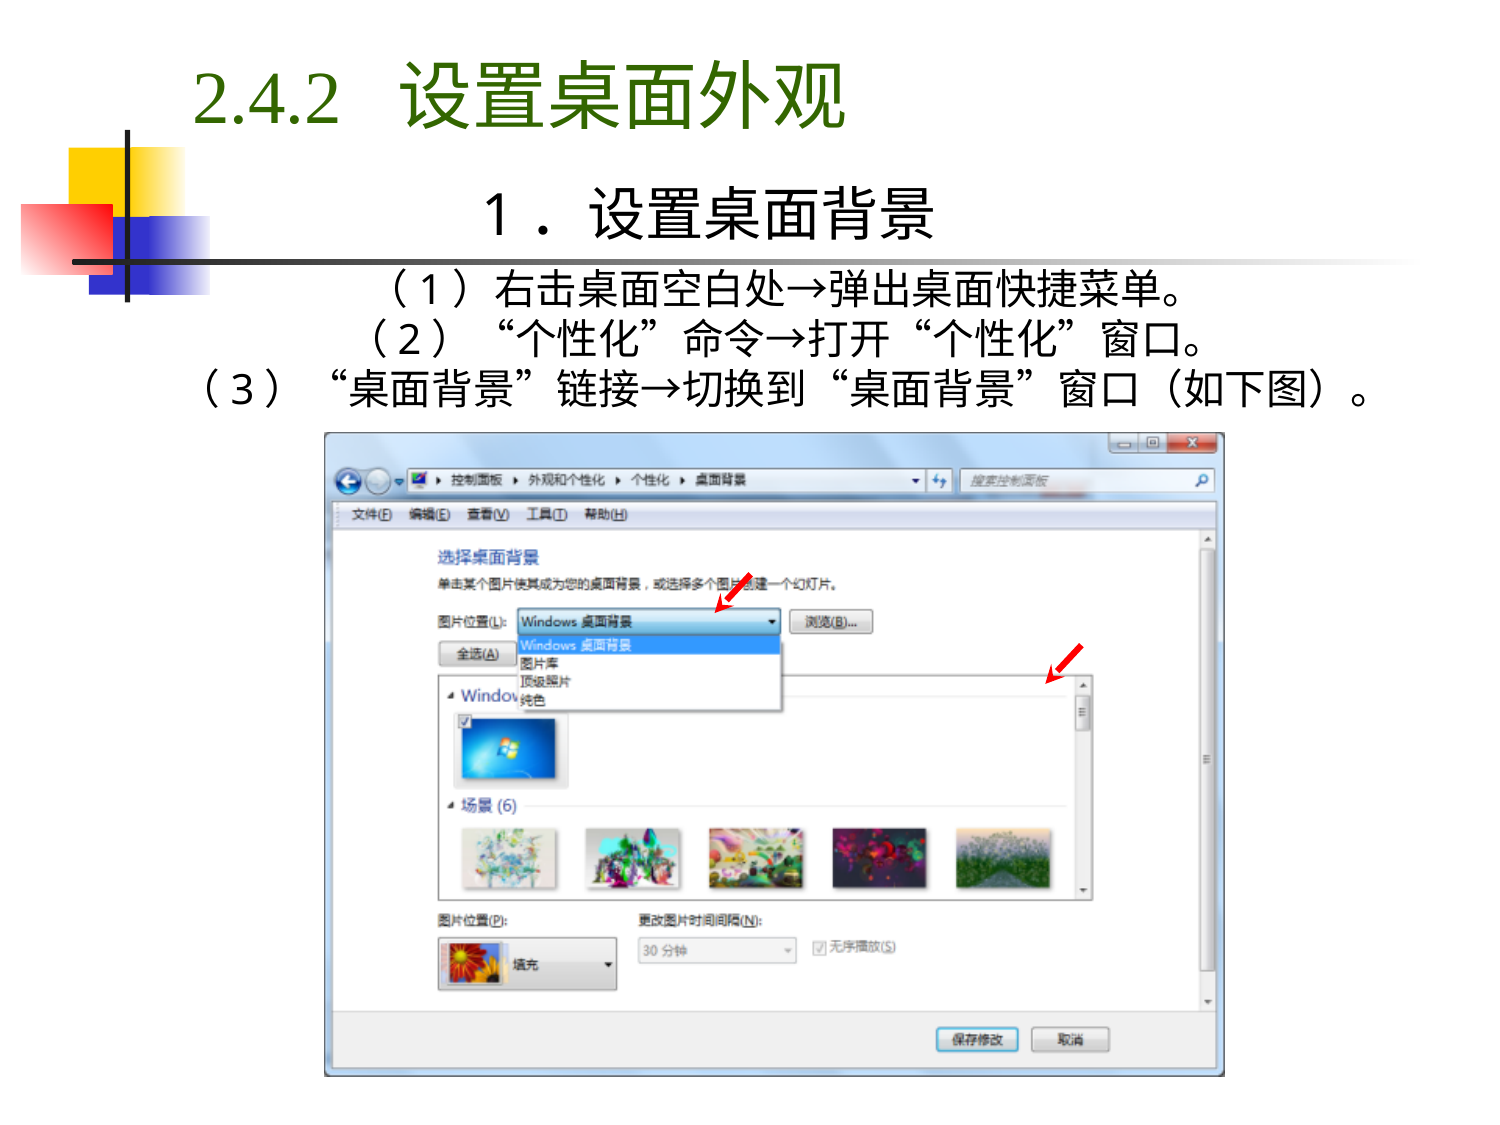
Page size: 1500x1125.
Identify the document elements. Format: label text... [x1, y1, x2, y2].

title 2.4.2 设置桌面外观 [177, 1, 1500, 188]
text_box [714, 573, 751, 614]
text_box （1）右击桌面空白处→弹出桌面快捷菜单。 （2）“个性化”命令→打开“个性化”窗口。 （3）“桌面背景”链接→切换到“桌面背景”窗口（如下图）。 [159, 255, 1412, 421]
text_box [1045, 644, 1082, 685]
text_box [324, 432, 1225, 1077]
text_box 1．设置桌面背景 [147, 169, 1272, 255]
